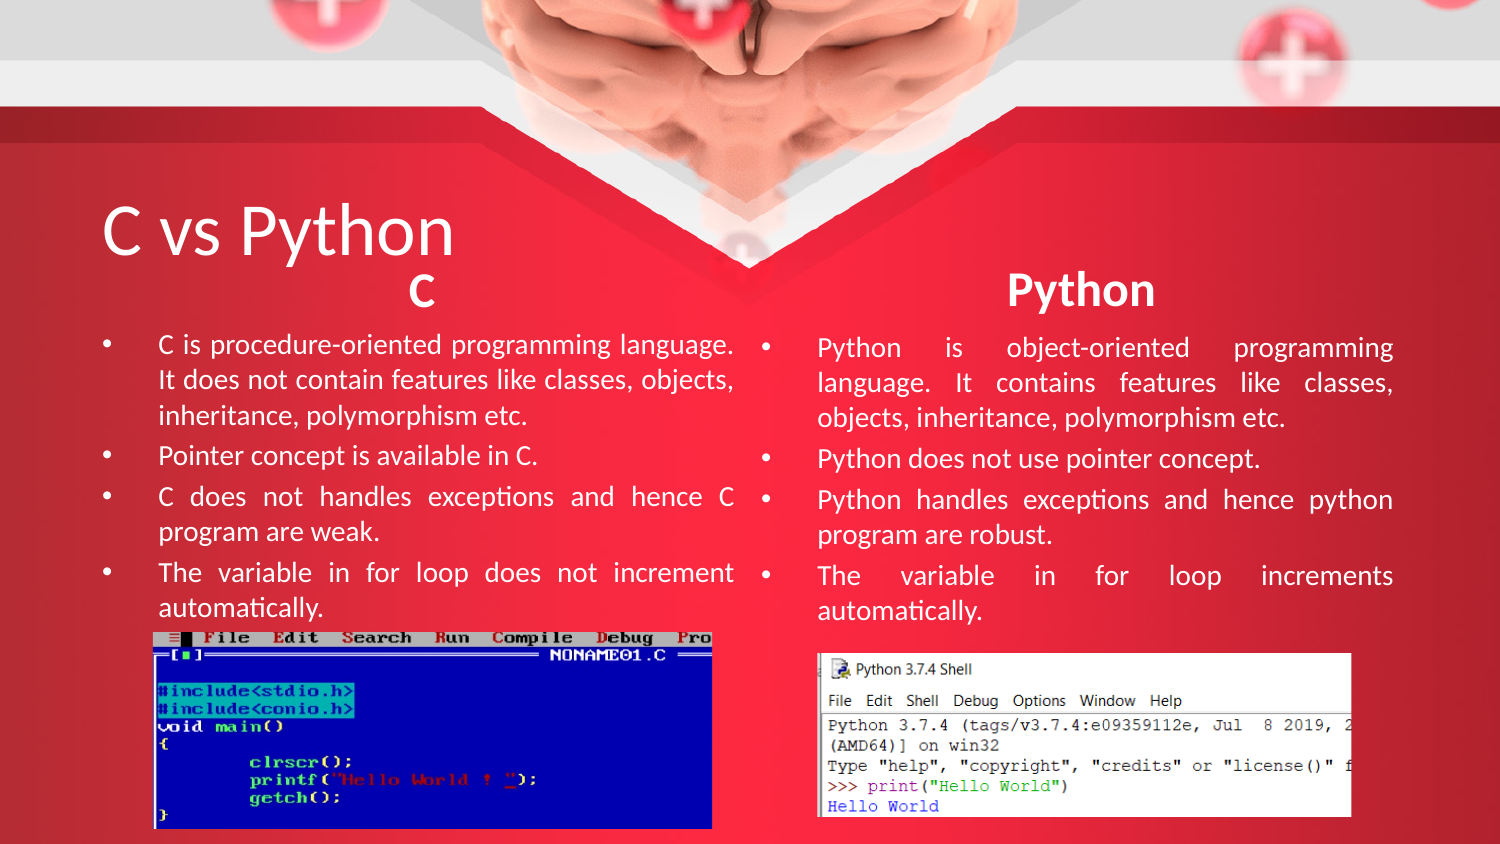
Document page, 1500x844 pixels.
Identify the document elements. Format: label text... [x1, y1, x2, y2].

title C vs Python [87, 163, 1416, 289]
list C is procedure-oriented programming language. It does not contain features like classes, objects, inheritance, polymorphism etc. Pointer concept is available in C. C does not handles exceptions and hence C program are weak. The variable in for loop does not increment automatically. [86, 318, 750, 692]
picture [0, 0, 1500, 844]
list Python is object-oriented programming language. It contains features like classes, objects, inheritance, polymorphism etc. Python does not use pointer concept. Python handles exceptions and hence python program are robust. The variable in for loop increments automatically. [746, 320, 1410, 695]
list C [90, 246, 750, 318]
list Python [750, 245, 1413, 325]
